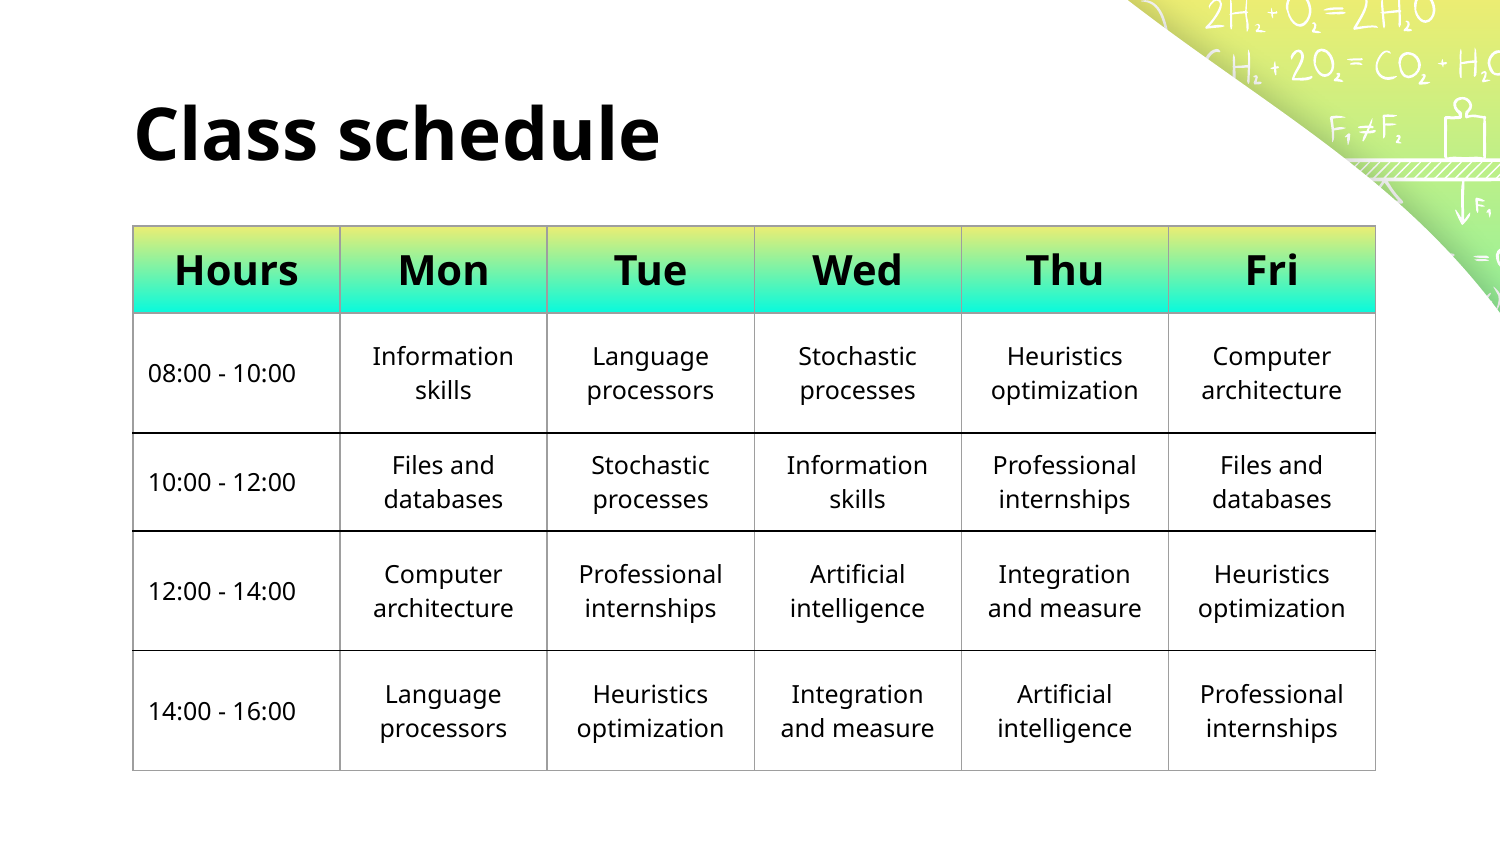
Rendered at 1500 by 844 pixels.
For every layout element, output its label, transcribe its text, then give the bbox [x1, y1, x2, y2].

table_cell Professional internships [962, 434, 1168, 530]
table_cell Stochastic processes [755, 314, 961, 432]
table_cell Integration and measure [755, 651, 961, 770]
table_cell 10:00 - 12:00 [134, 434, 339, 530]
table_cell Professional internships [1169, 651, 1375, 770]
table_cell Files and databases [341, 434, 546, 530]
table_cell Files and databases [1169, 434, 1375, 530]
table_cell 12:00 - 14:00 [134, 532, 339, 650]
table_cell Heuristics optimization [548, 651, 754, 770]
table_cell Heuristics optimization [1169, 532, 1375, 650]
table_header Mon [341, 227, 546, 312]
table_header Fri [1169, 227, 1375, 312]
table_header Thu [962, 227, 1168, 312]
table_cell Language processors [548, 314, 754, 432]
table_cell Artificial intelligence [962, 651, 1168, 770]
table_cell Computer architecture [1169, 314, 1375, 432]
table_cell Artificial intelligence [755, 532, 961, 650]
table_header Tue [548, 227, 754, 312]
table_cell Stochastic processes [548, 434, 754, 530]
table_cell Integration and measure [962, 532, 1168, 650]
table_cell Language processors [341, 651, 546, 770]
table_cell Professional internships [548, 532, 754, 650]
table_cell Heuristics optimization [962, 314, 1168, 432]
title Class schedule [118, 72, 1382, 269]
table_cell Computer architecture [341, 532, 546, 650]
table_header Hours [134, 227, 339, 312]
table_cell 14:00 - 16:00 [134, 651, 339, 770]
table_cell Information skills [341, 314, 546, 432]
table_header Wed [755, 227, 961, 312]
table_cell Information skills [755, 434, 961, 530]
table_cell 08:00 - 10:00 [134, 314, 339, 432]
